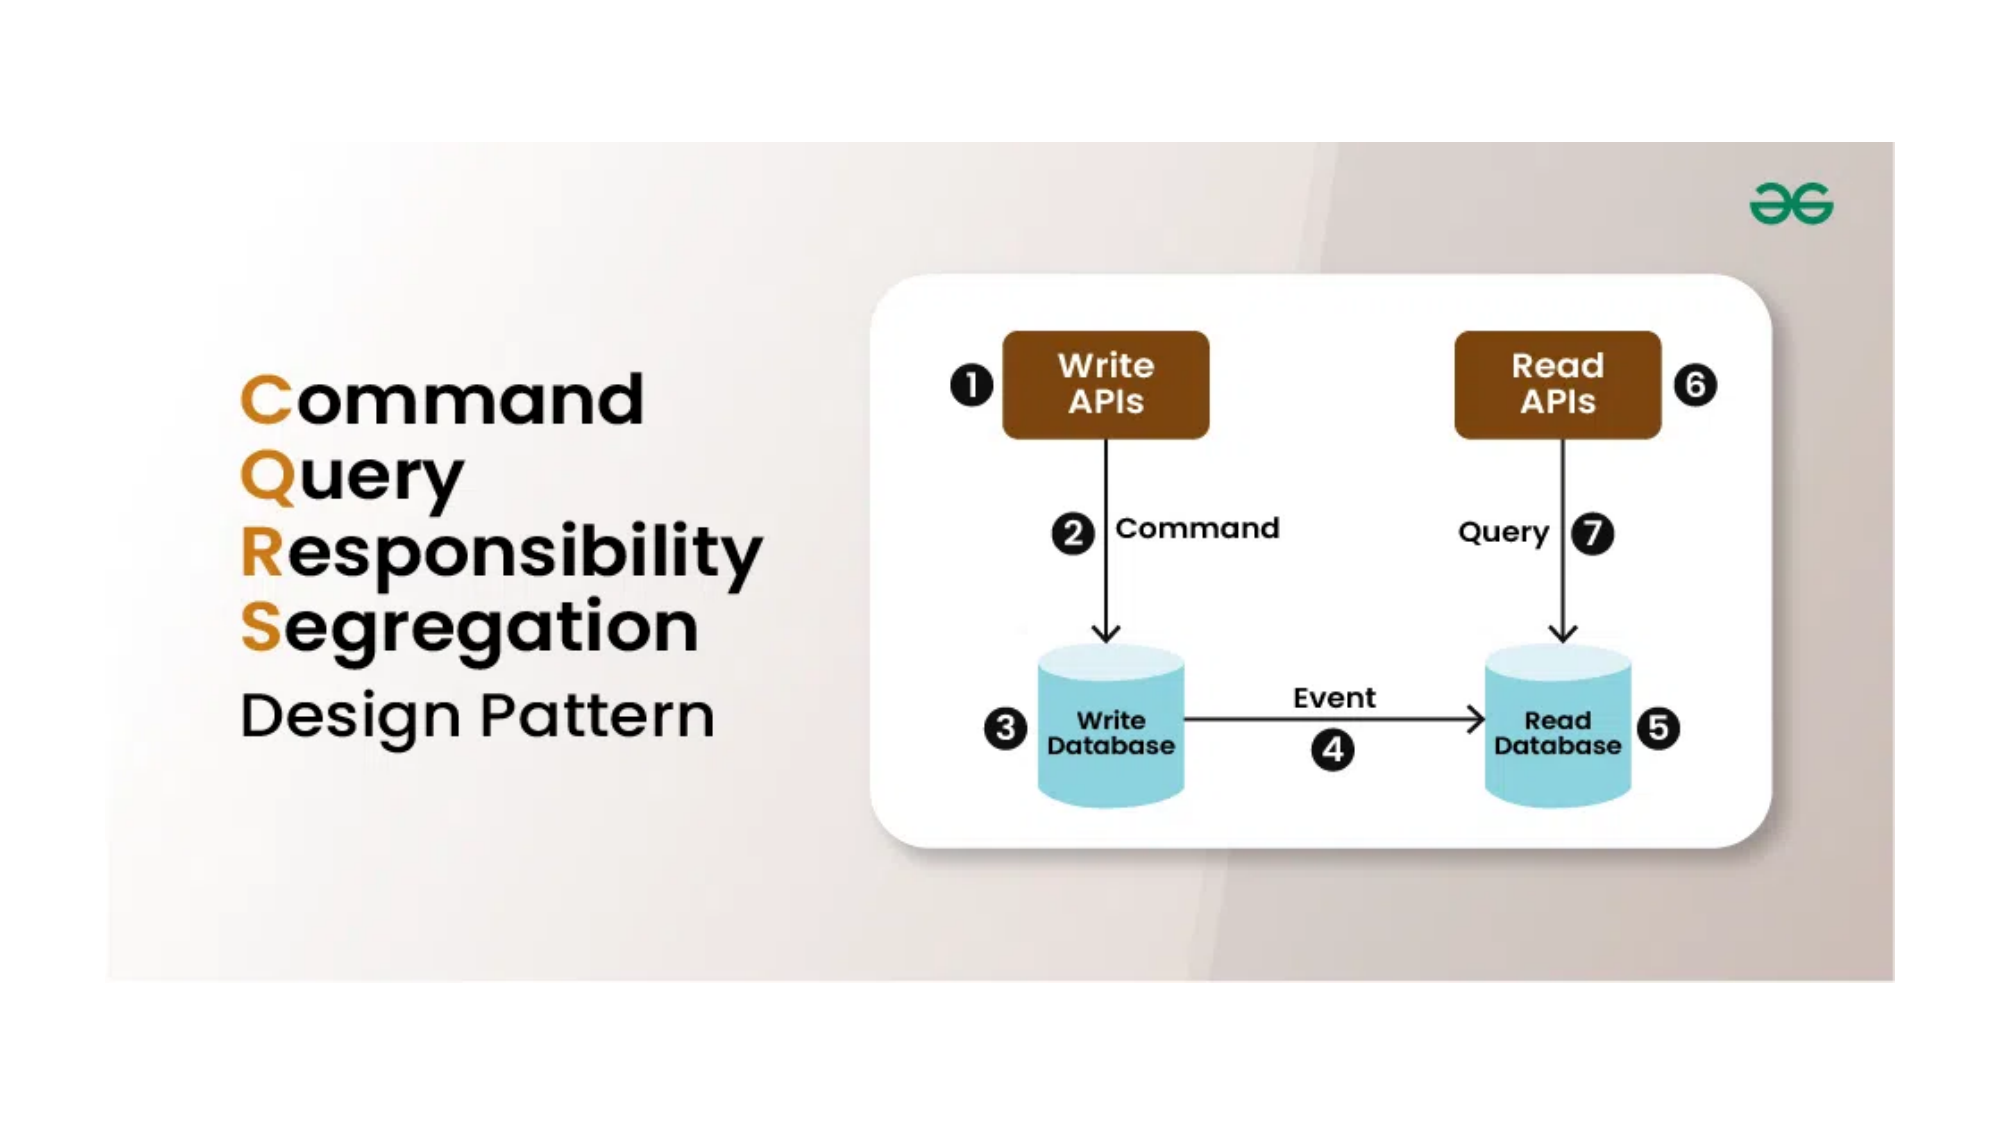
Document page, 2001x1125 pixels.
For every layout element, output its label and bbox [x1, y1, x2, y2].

list [105, 142, 1895, 983]
